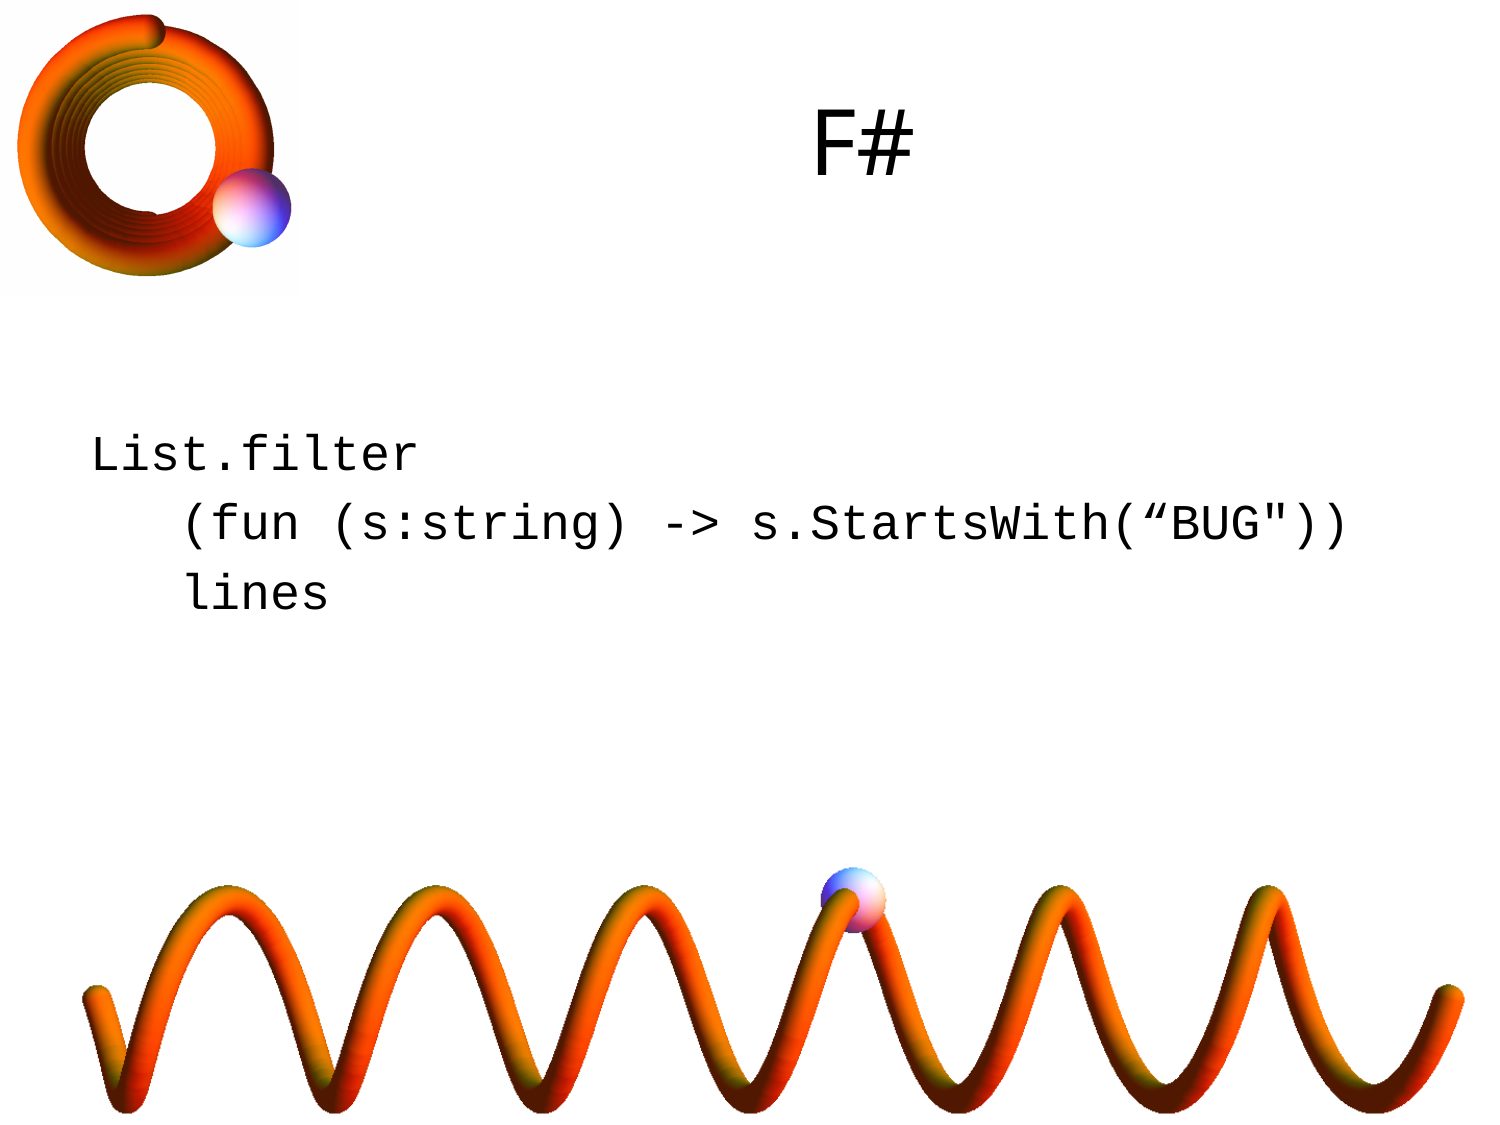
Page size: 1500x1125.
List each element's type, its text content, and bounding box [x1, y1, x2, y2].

title F# [304, 45, 1425, 233]
list List.filter (fun (s:string) -> s.StartsWith(“BUG")) lines [75, 412, 1475, 855]
picture [0, 857, 1500, 1125]
picture [0, 0, 301, 295]
